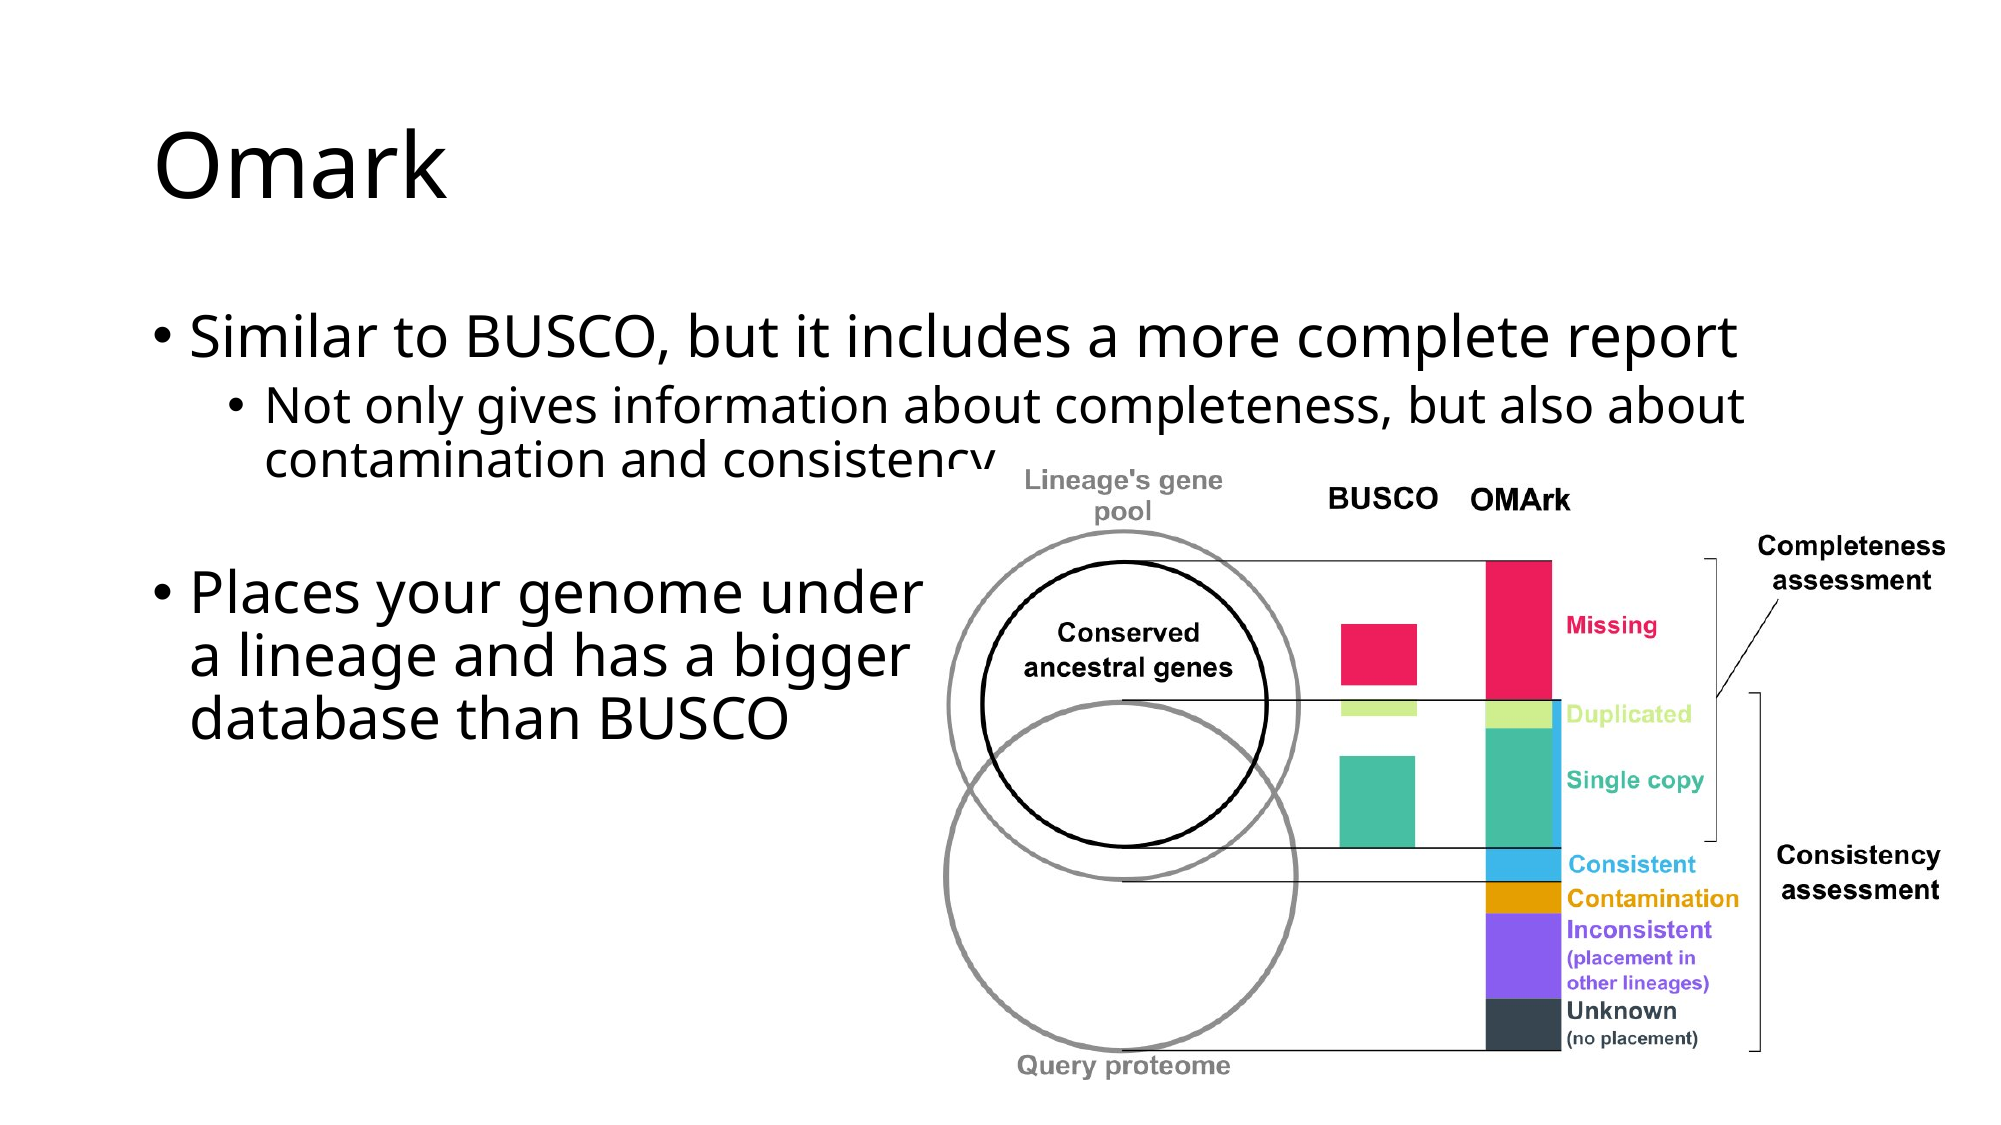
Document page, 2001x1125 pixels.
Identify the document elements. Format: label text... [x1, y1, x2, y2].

list Similar to BUSCO, but it includes a more complete report Not only gives information about completeness, but also about contamination and consistency Places your genome under a lineage and has a bigger database than BUSCO [137, 299, 1863, 1014]
picture [943, 468, 1945, 1080]
title Omark [137, 59, 1863, 278]
